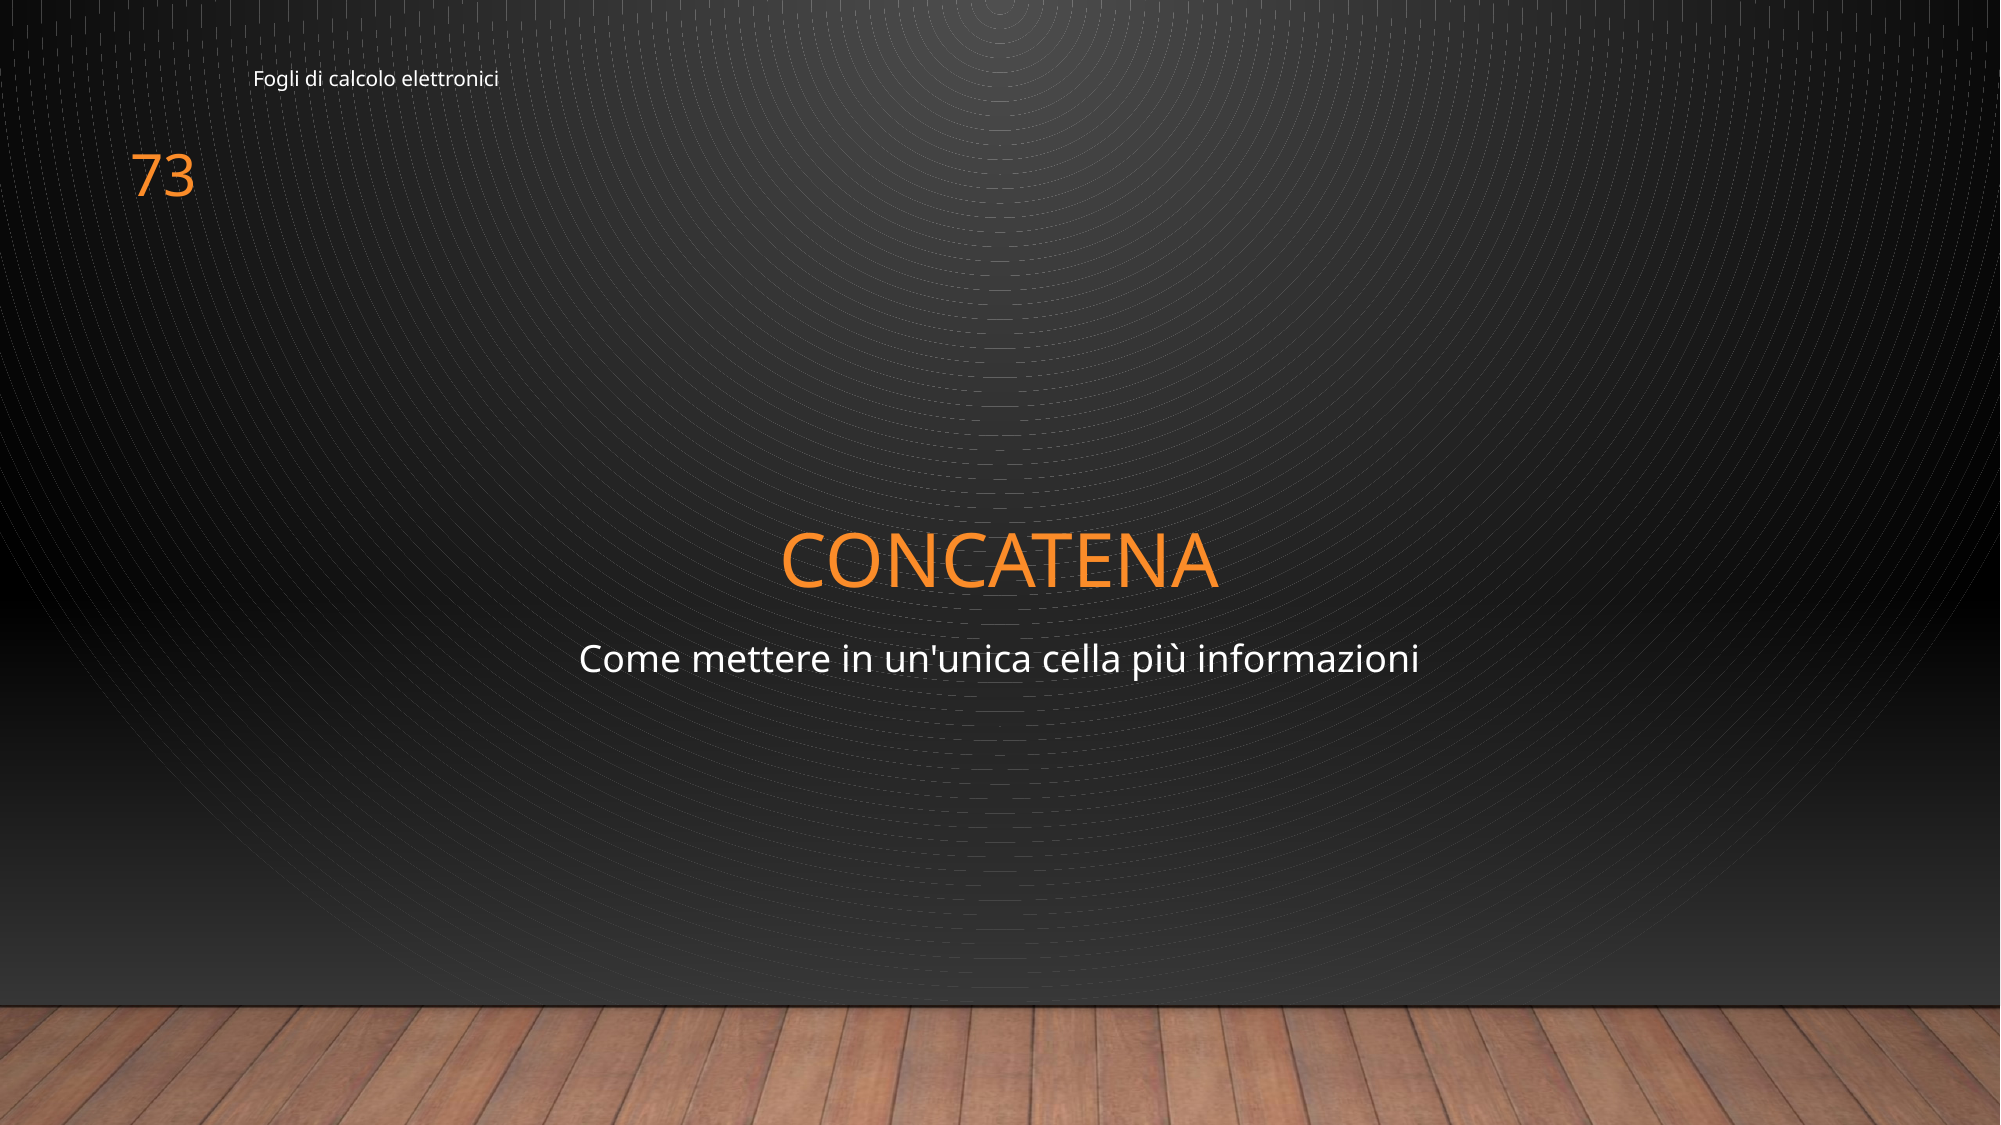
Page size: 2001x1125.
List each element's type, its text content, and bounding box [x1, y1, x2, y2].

slide_number 73 [78, 131, 212, 214]
picture [0, 1005, 2000, 1125]
list Come mettere in un'unica cella più informazioni [291, 611, 1709, 791]
title concatena [291, 288, 1709, 611]
footer Fogli di calcolo elettronici [238, 54, 1162, 105]
